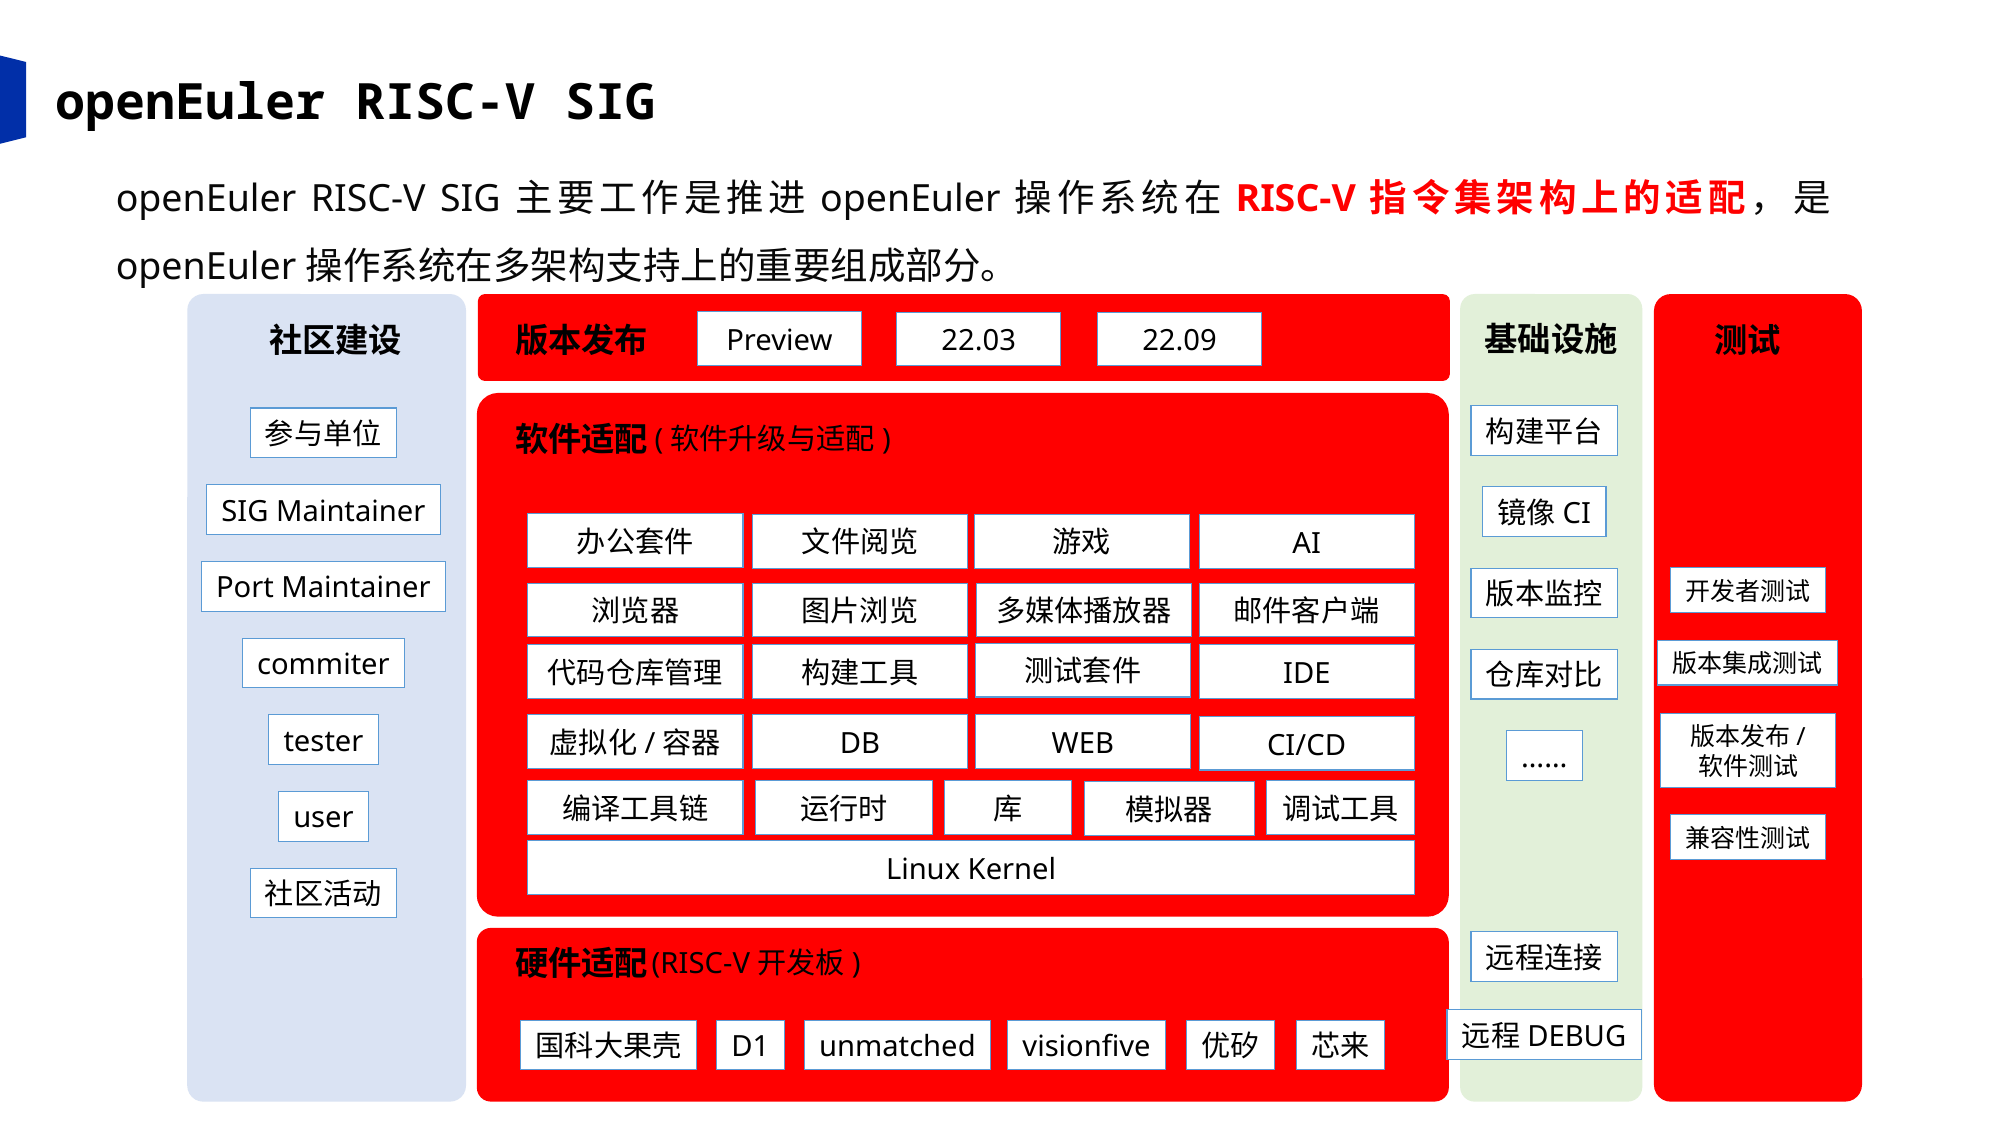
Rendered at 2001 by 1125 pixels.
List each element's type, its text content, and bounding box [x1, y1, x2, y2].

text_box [187, 294, 1862, 1102]
text_box openEuler RISC-V SIG主要工作是推进openEuler操作系统在RISC-V指令集架构上的适配，是openEuler操作系统在多架构支持上的重要组成部分。 [101, 144, 1855, 295]
text_box openEuler RISC-V SIG [40, 61, 1243, 137]
text_box [0, 54, 28, 145]
